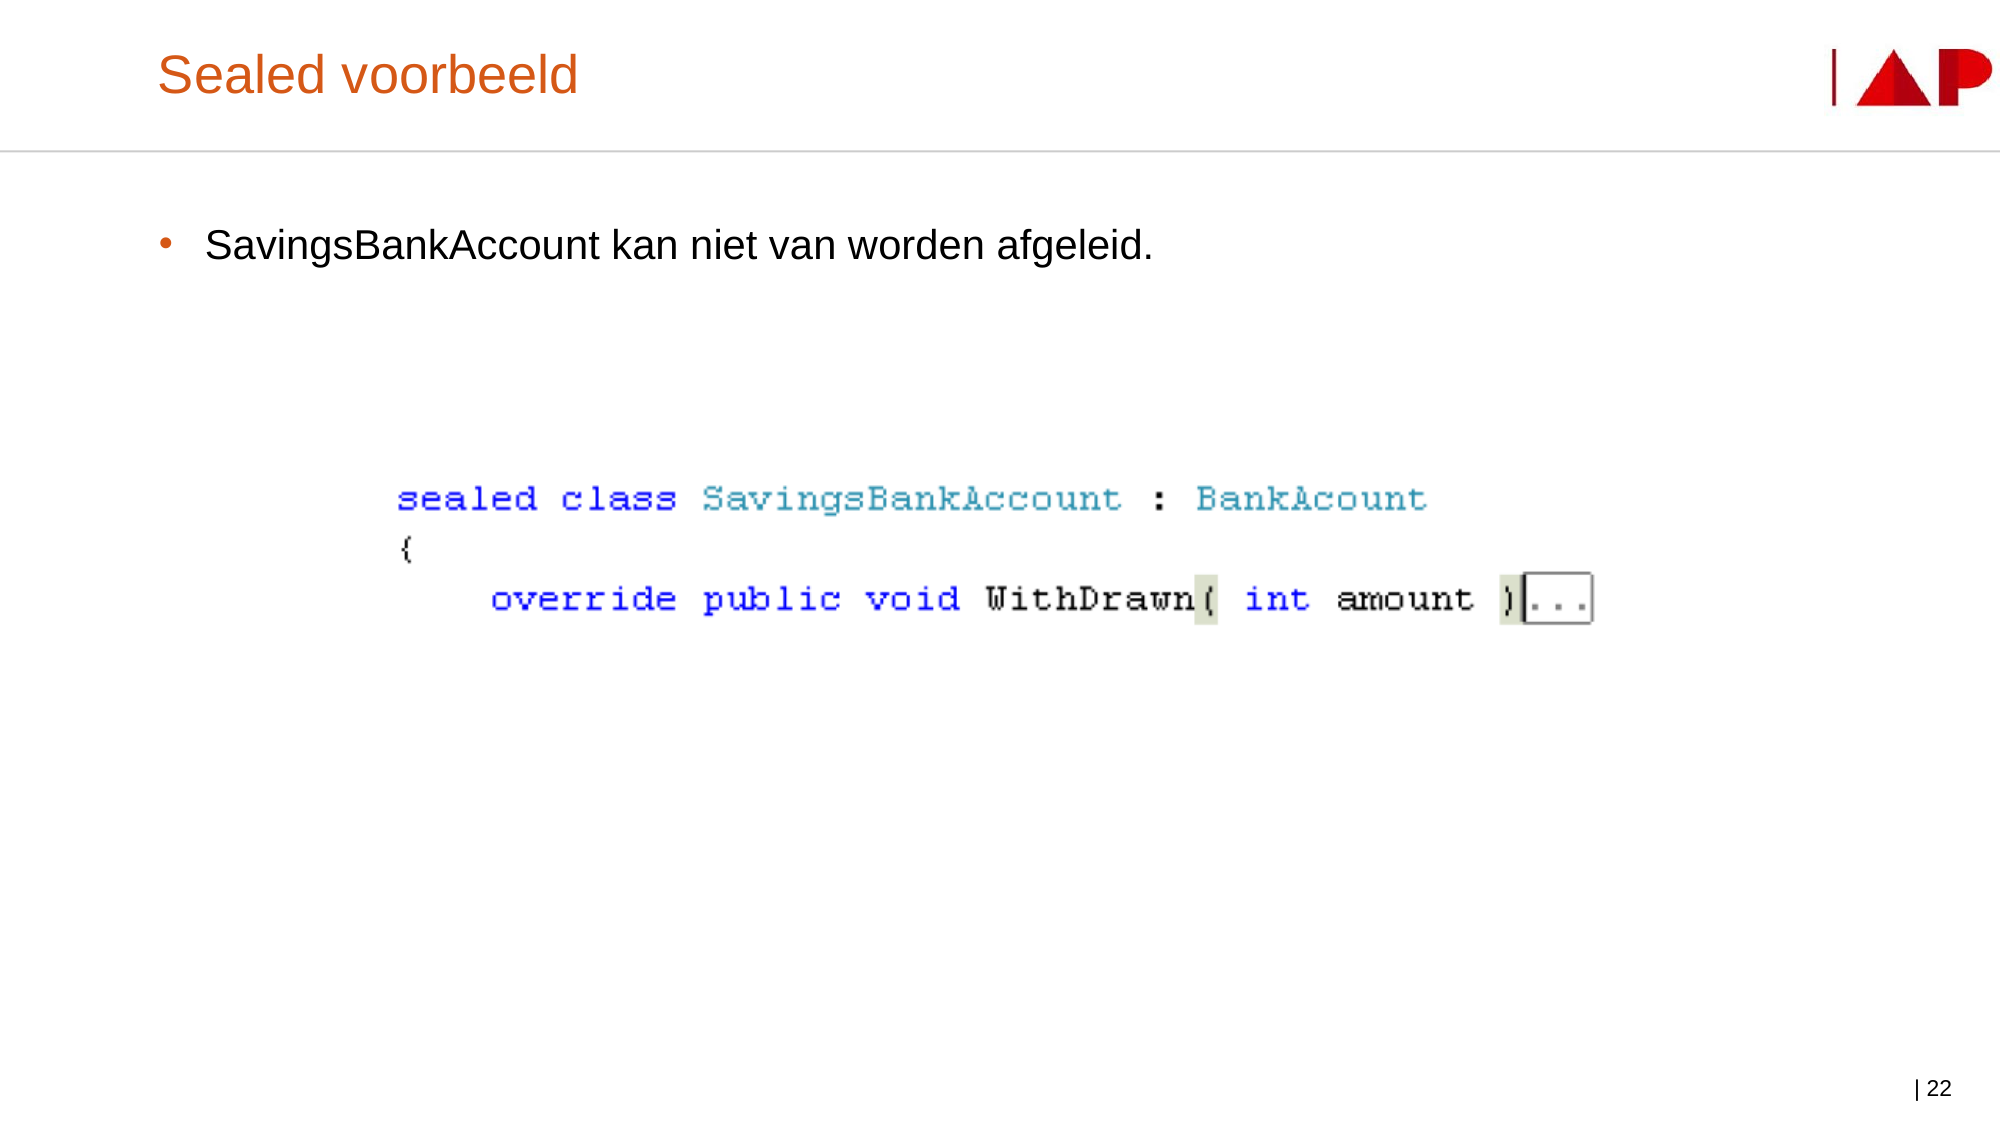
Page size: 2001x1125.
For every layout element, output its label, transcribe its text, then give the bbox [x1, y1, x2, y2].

slide_number | 22 [1425, 1061, 1953, 1113]
picture [380, 469, 1620, 655]
picture [1843, 10, 2000, 142]
list SavingsBankAccount kan niet van worden afgeleid. [157, 217, 1955, 1023]
title Sealed voorbeeld [157, 0, 1843, 152]
